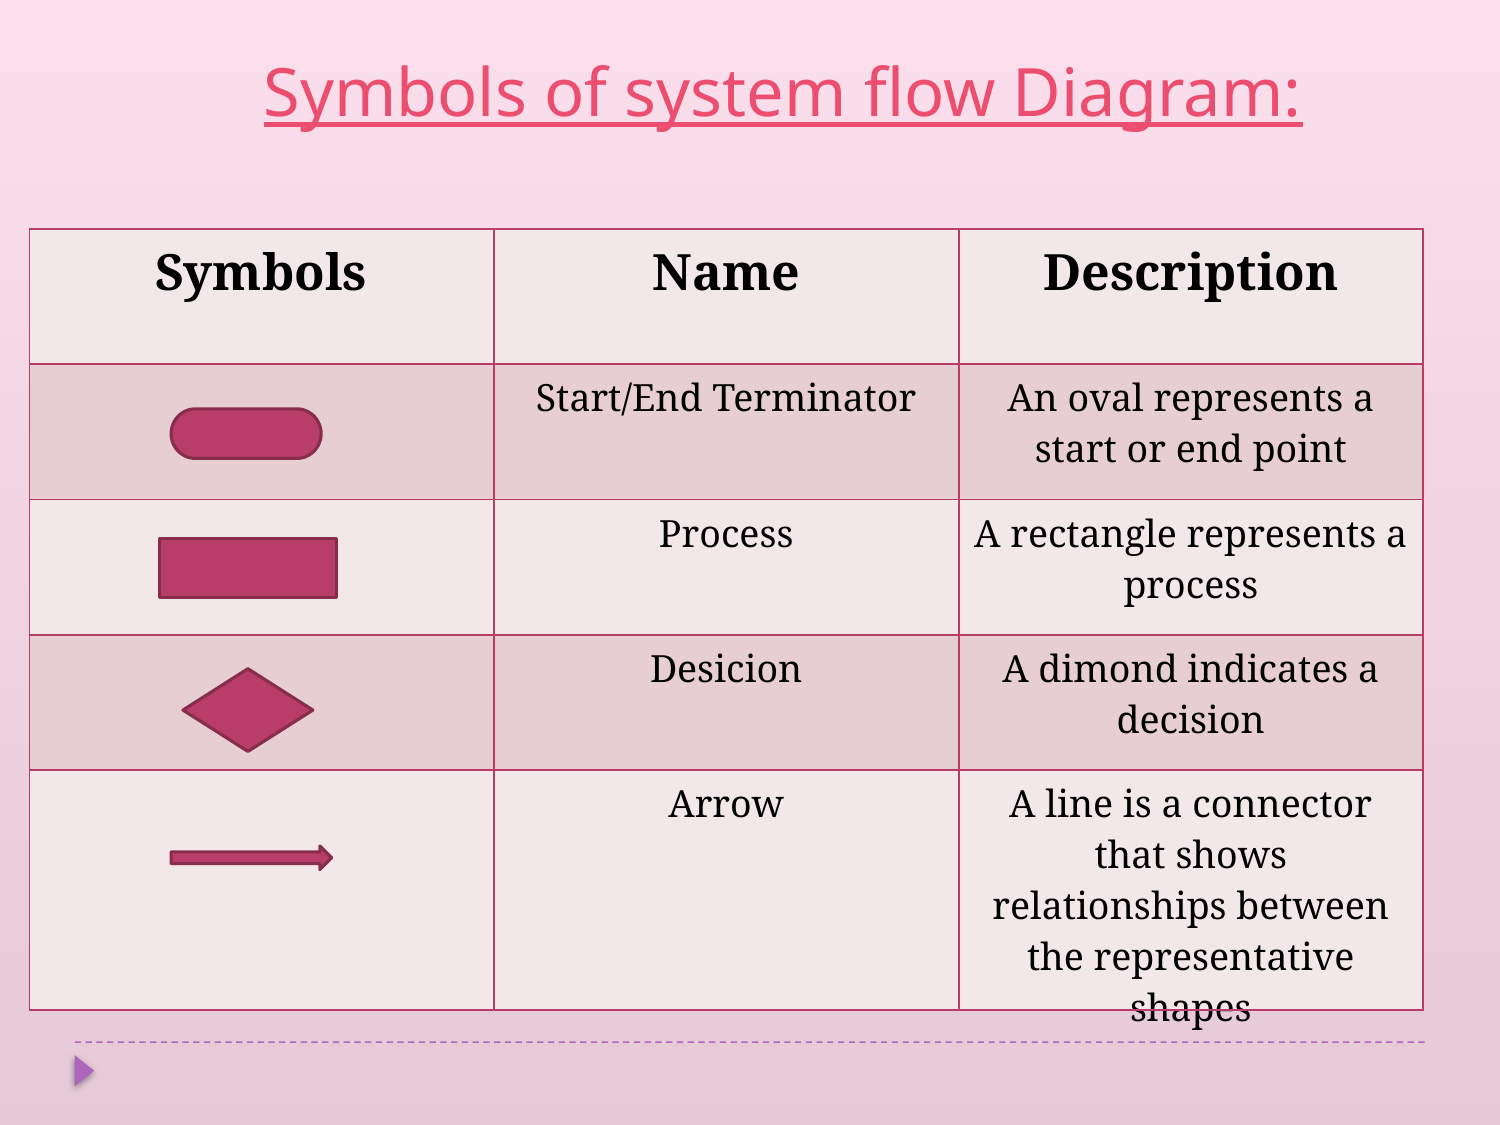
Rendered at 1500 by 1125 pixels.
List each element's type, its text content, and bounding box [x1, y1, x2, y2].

text_box [158, 537, 338, 599]
text_box Symbols of system flow Diagram: [248, 42, 1318, 183]
table_cell [30, 636, 493, 769]
table_cell [30, 771, 493, 1009]
table_header Name [495, 230, 958, 363]
table_header Description [960, 230, 1422, 363]
table_cell A dimond indicates a decision [960, 636, 1422, 769]
text_box [169, 844, 333, 872]
table_cell A line is a connector that shows relationships between the representative shapes [960, 771, 1422, 1009]
table_cell [30, 365, 493, 499]
table_cell Process [495, 500, 958, 634]
table_cell Arrow [495, 771, 958, 1009]
text_box [169, 407, 323, 460]
text_box [181, 667, 315, 753]
table_cell [30, 500, 493, 634]
table_cell A rectangle represents a process [960, 500, 1422, 634]
table_cell An oval represents a start or end point [960, 365, 1422, 499]
table_cell Desicion [495, 636, 958, 769]
table_cell Start/End Terminator [495, 365, 958, 499]
table_header Symbols [30, 230, 493, 363]
